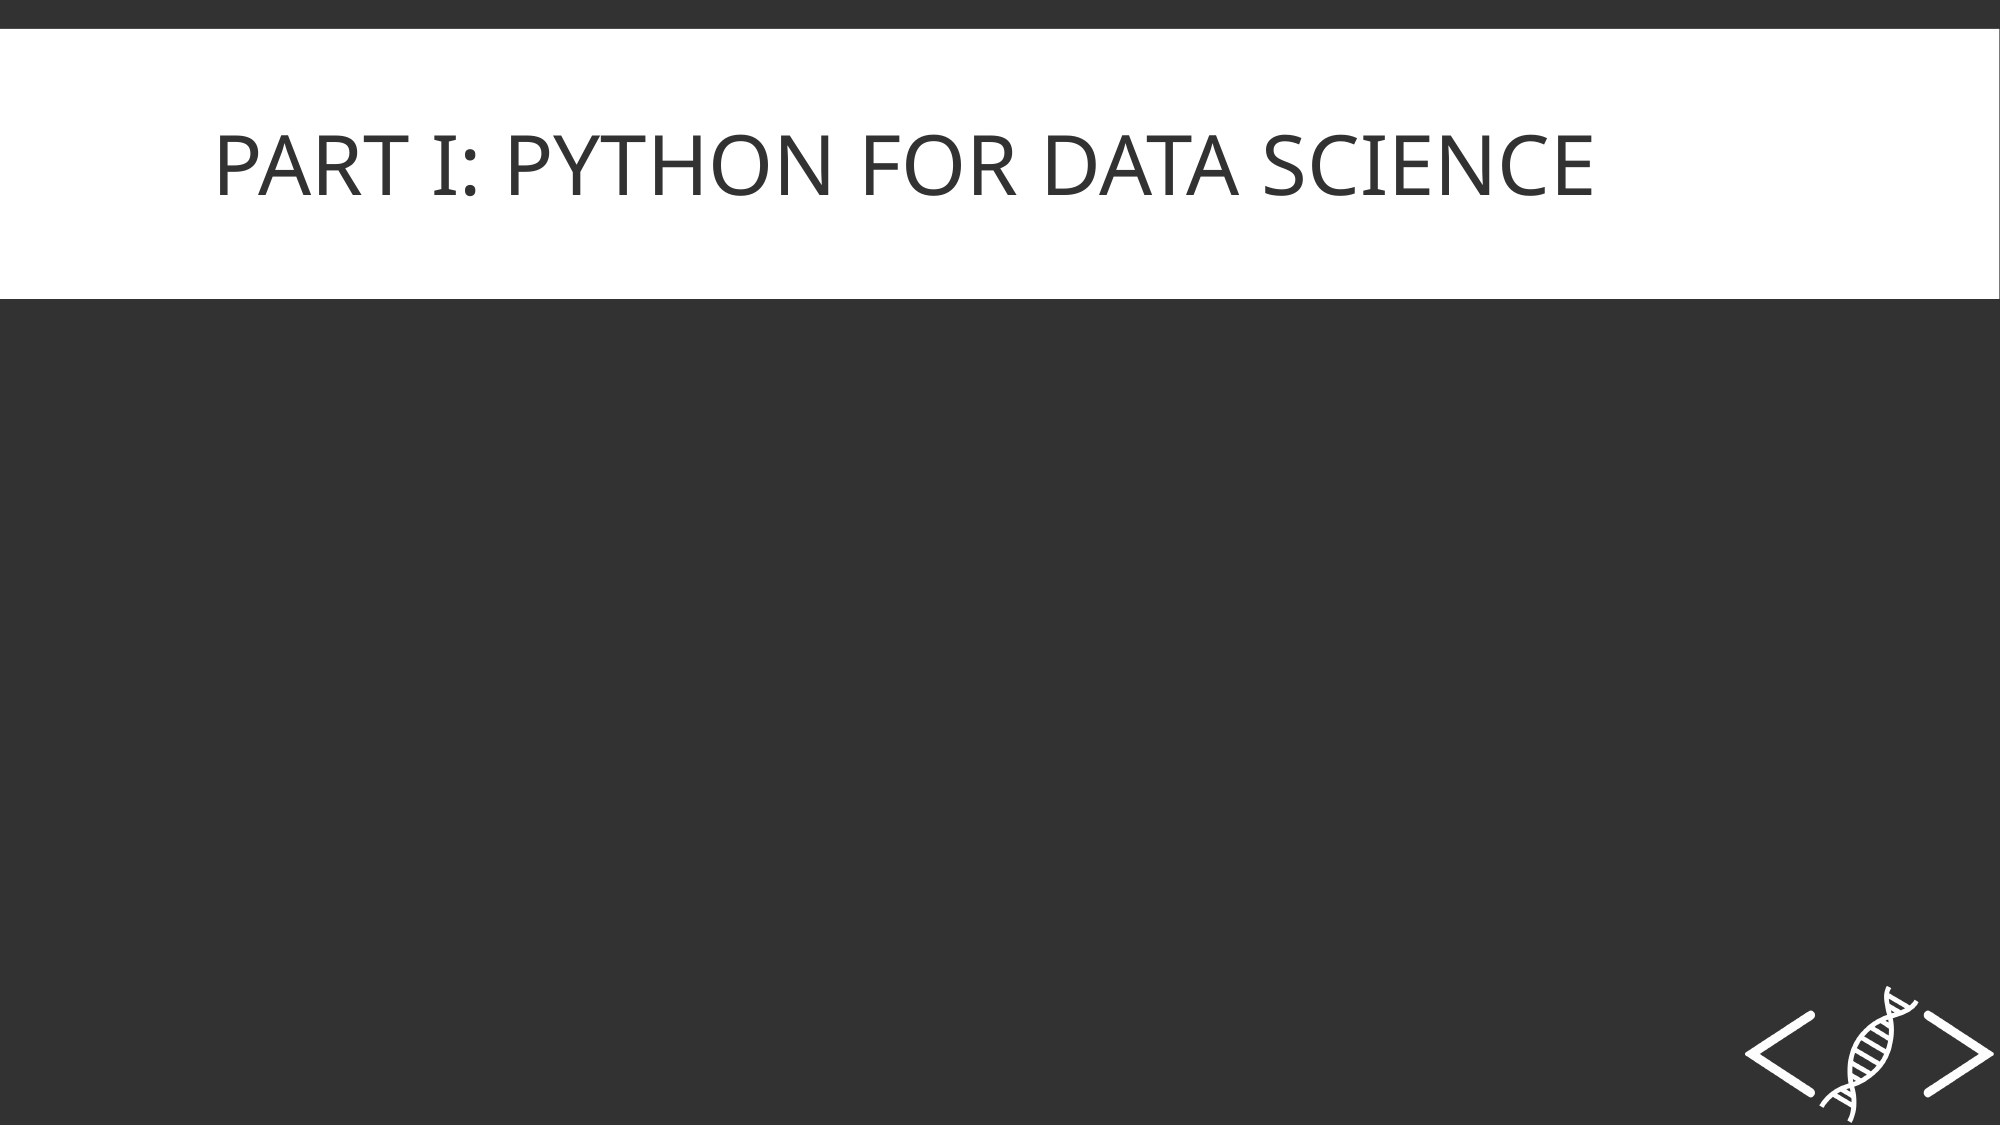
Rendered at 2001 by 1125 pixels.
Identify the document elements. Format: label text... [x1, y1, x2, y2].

title Part I: Python for Data Science [197, 46, 1803, 295]
picture [1739, 923, 2000, 1125]
